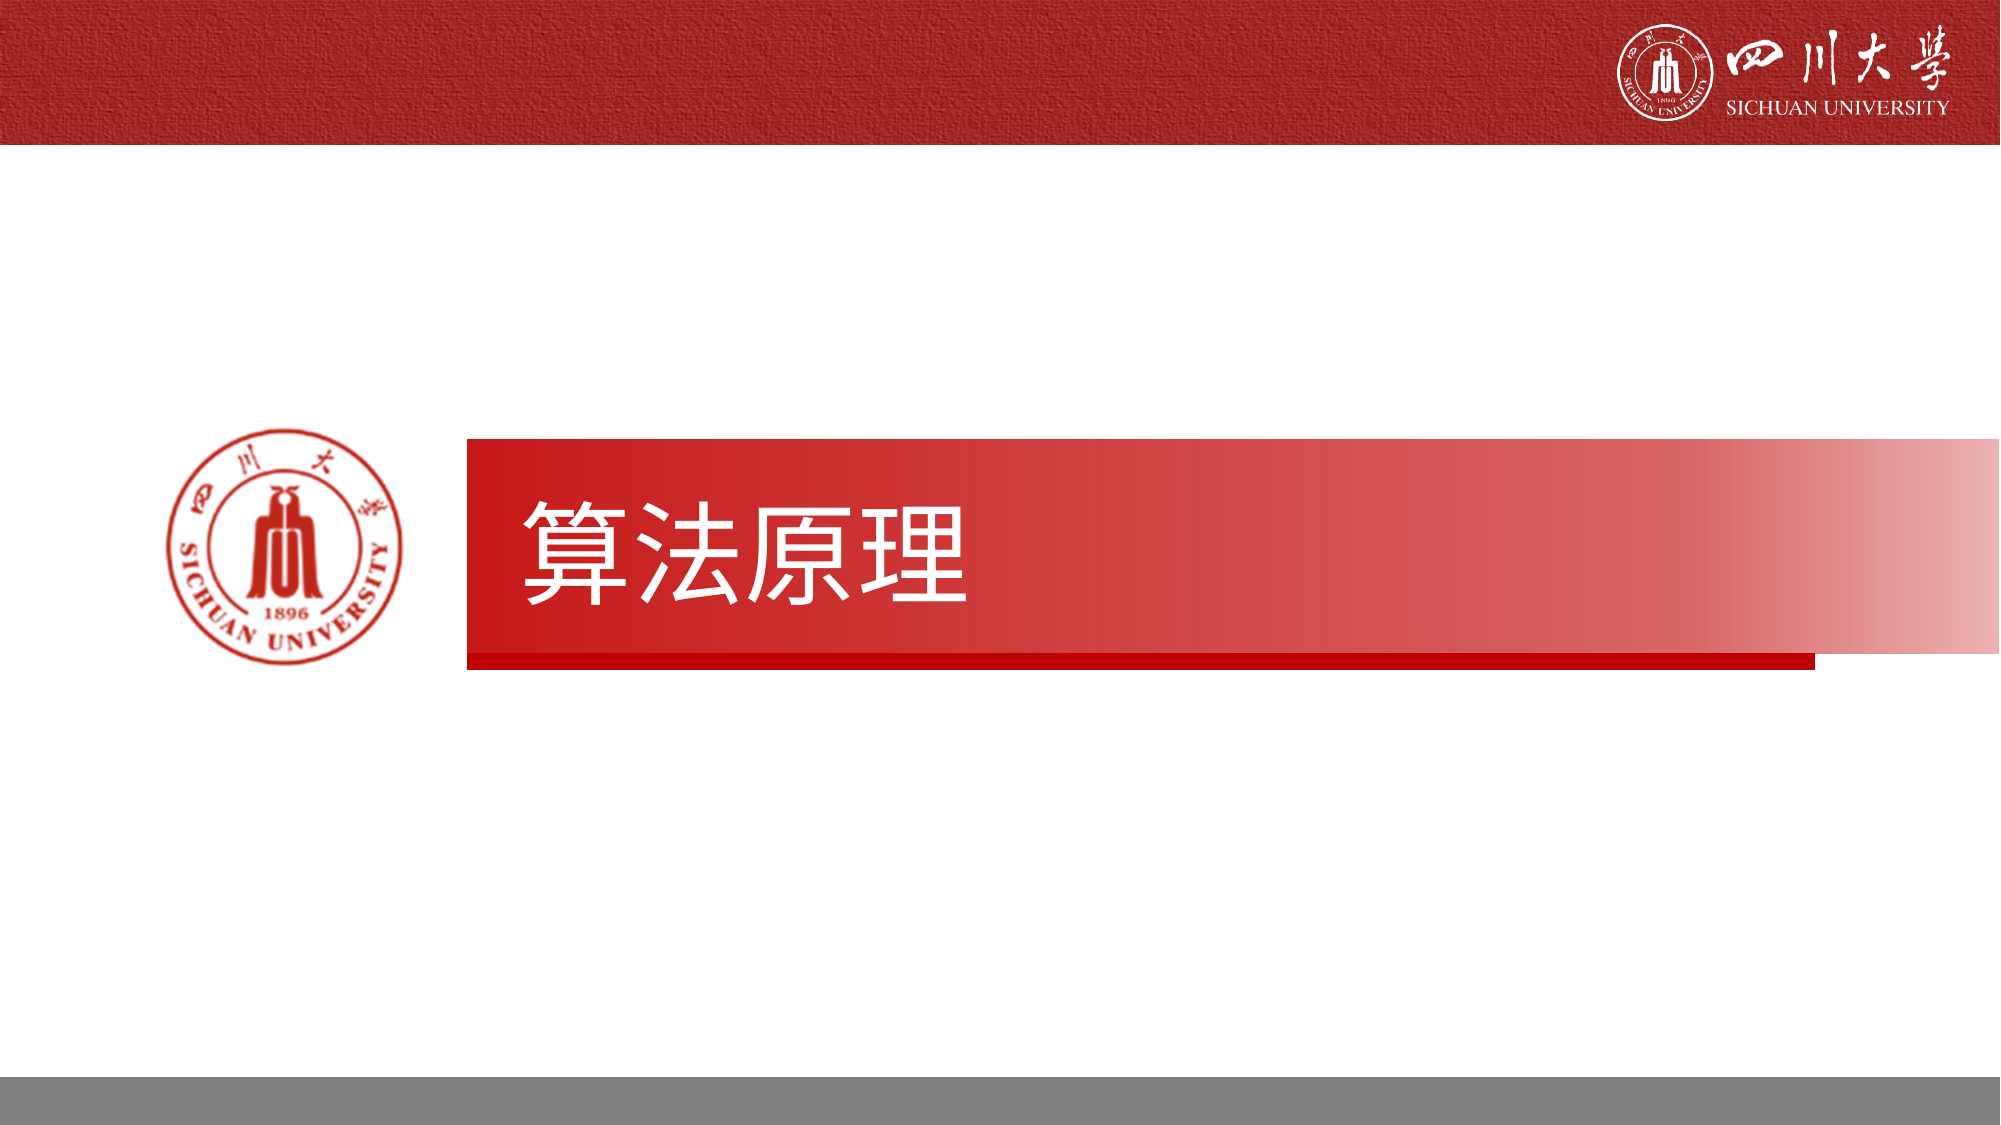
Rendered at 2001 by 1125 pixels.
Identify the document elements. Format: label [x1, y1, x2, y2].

picture [467, 439, 1999, 670]
picture [139, 411, 412, 683]
text_box [0, 1077, 2000, 1125]
picture [0, 0, 2000, 146]
